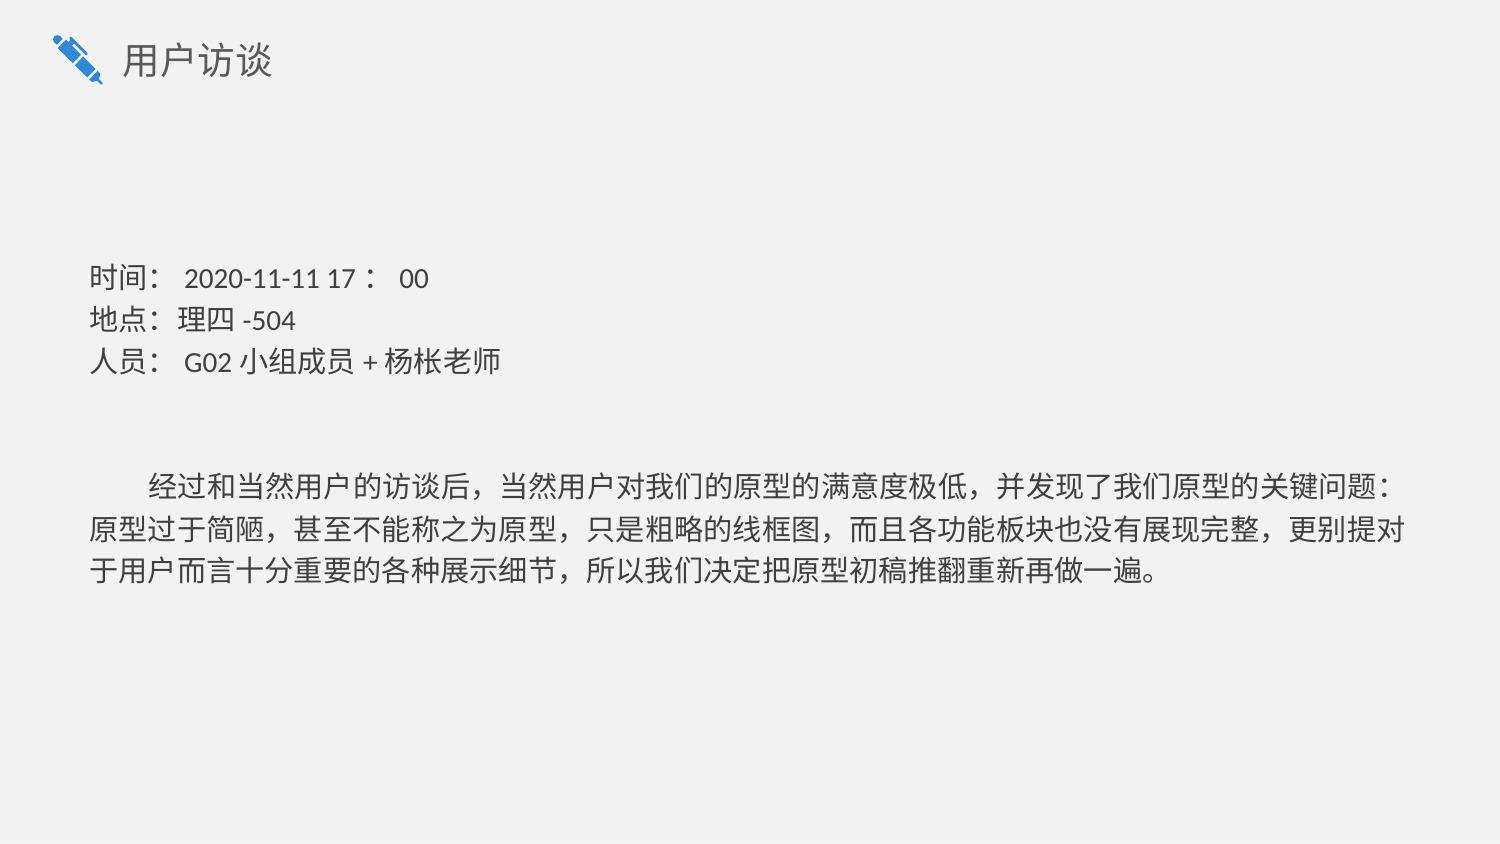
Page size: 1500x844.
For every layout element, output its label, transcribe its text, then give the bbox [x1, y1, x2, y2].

text_box 用户访谈 [122, 28, 1152, 91]
text_box 时间：2020-11-11 17：00 地点：理四-504 人员：G02小组成员+杨枨老师 经过和当然用户的访谈后，当然用户对我们的原型的满意度极低，并发现了我们原型的关键问题：原型过于简陋，甚至不能称之为原型，只是粗略的线框图，而且各功能板块也没有展现完整，更别提对于用户而言十分重要的各种展示细节，所以我们决定把原型初稿推翻重新再做一遍。 [74, 244, 1426, 595]
